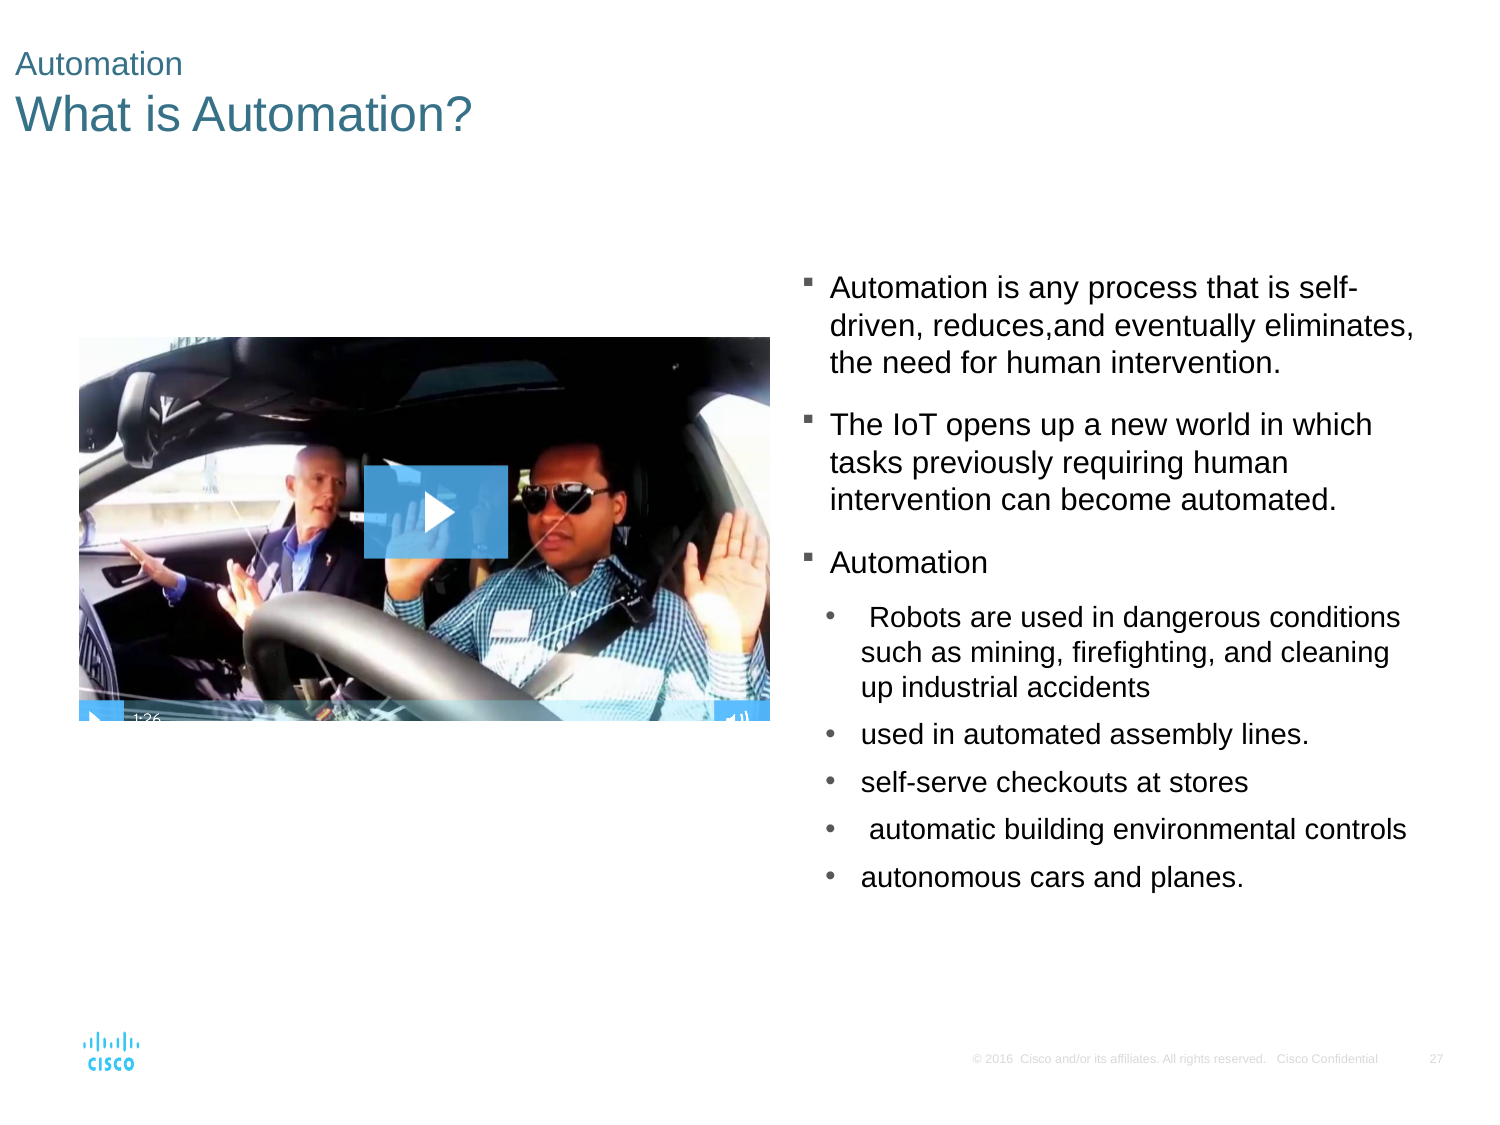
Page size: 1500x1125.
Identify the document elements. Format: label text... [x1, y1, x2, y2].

title Automation What is Automation? [0, 9, 1500, 175]
list Automation is any process that is self-driven, reduces,and eventually eliminates, the need for human intervention. The IoT opens up a new world in which tasks previously requiring human intervention can become automated. Automation Robots are used in dangerous conditions such as mining, firefighting, and cleaning up industrial accidents used in automated assembly lines. self-serve checkouts at stores automatic building environmental controls autonomous cars and planes. [786, 259, 1452, 1125]
picture [78, 337, 770, 721]
